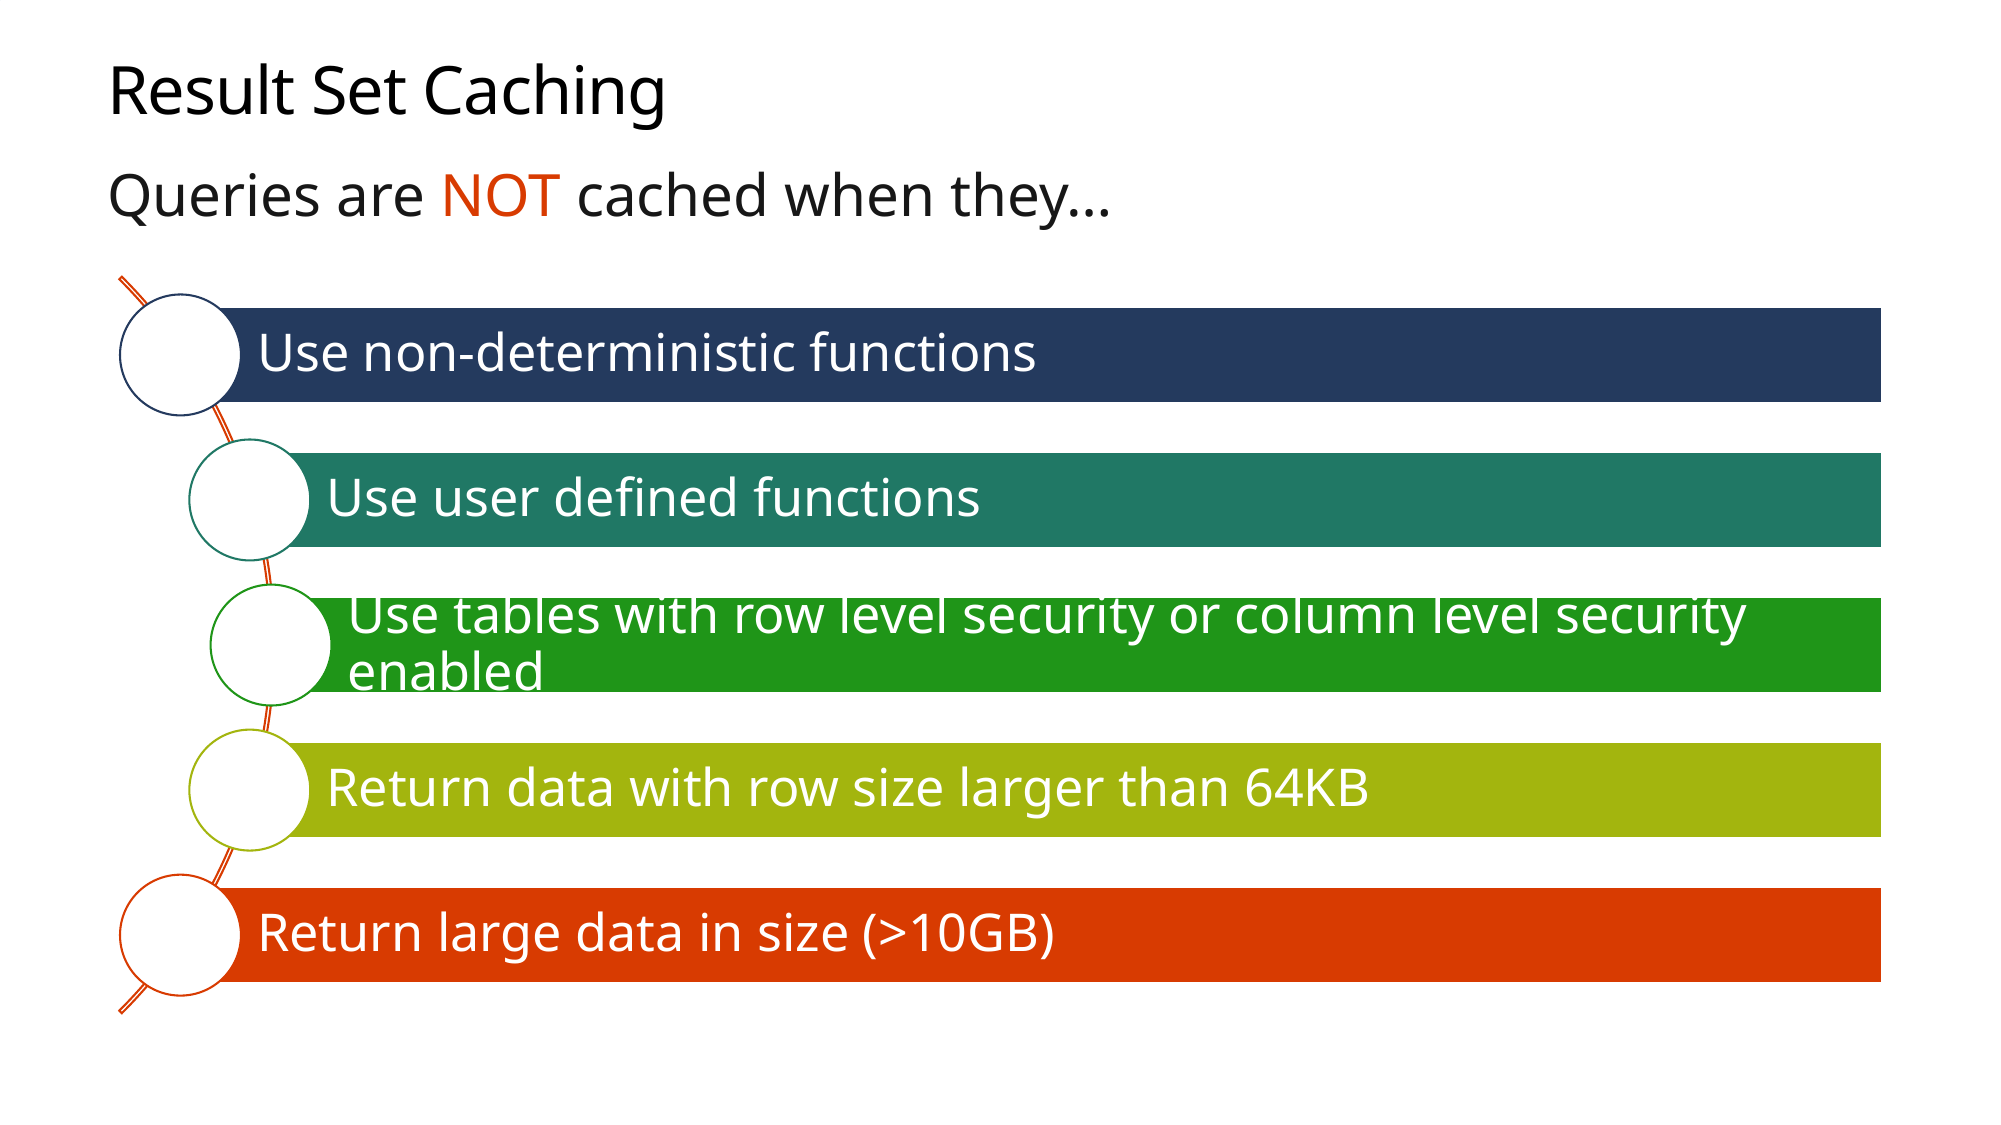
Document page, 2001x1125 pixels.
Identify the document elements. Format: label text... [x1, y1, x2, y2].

title Result Set Caching [107, 52, 1893, 129]
list Queries are NOT cached when they… [107, 158, 1893, 258]
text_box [107, 258, 1893, 1032]
